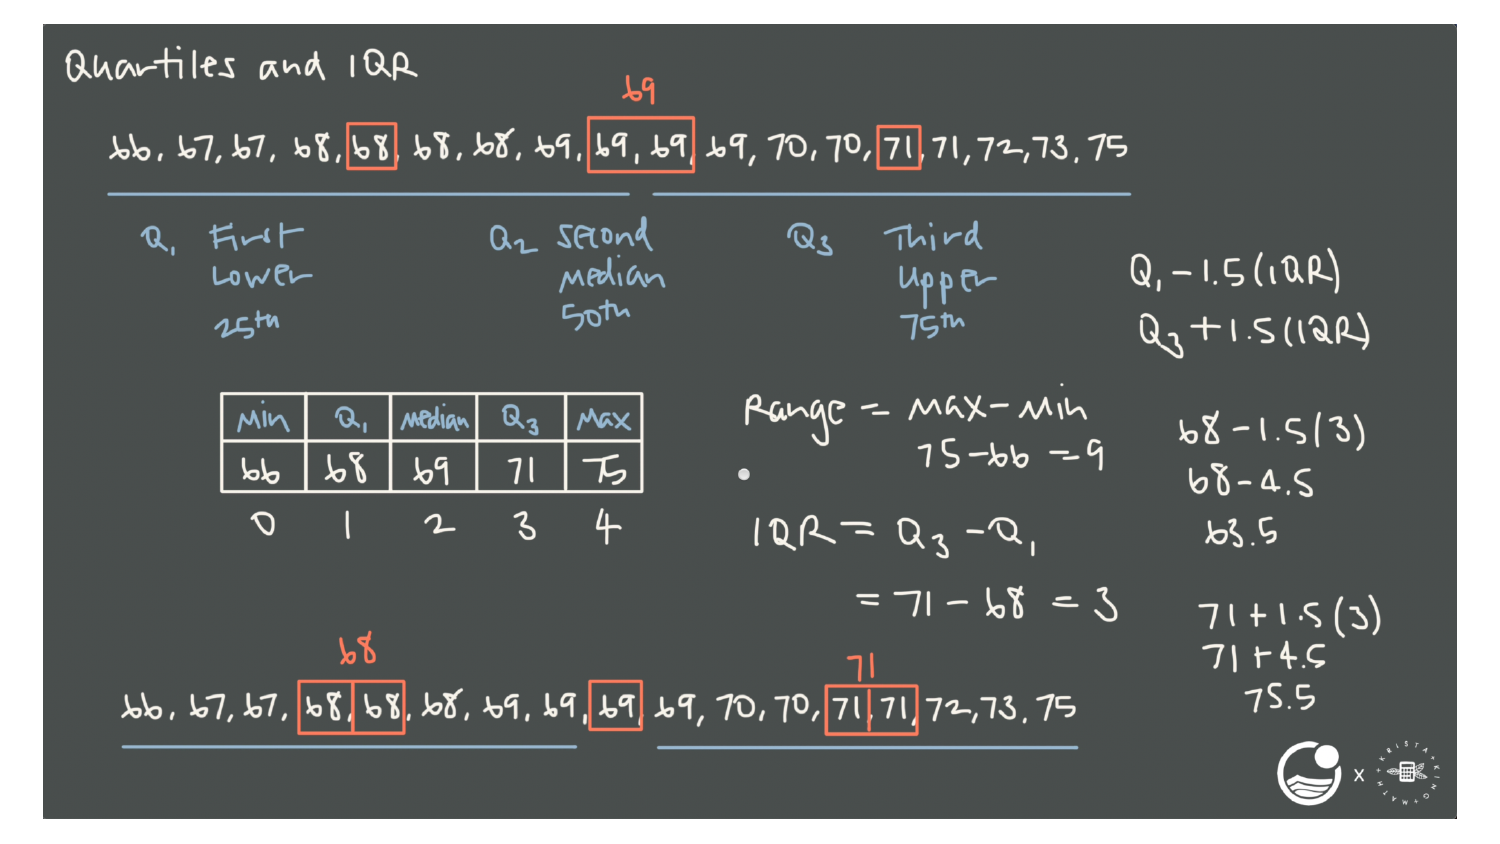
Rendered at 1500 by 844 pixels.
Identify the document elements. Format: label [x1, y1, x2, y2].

picture [43, 24, 1457, 819]
